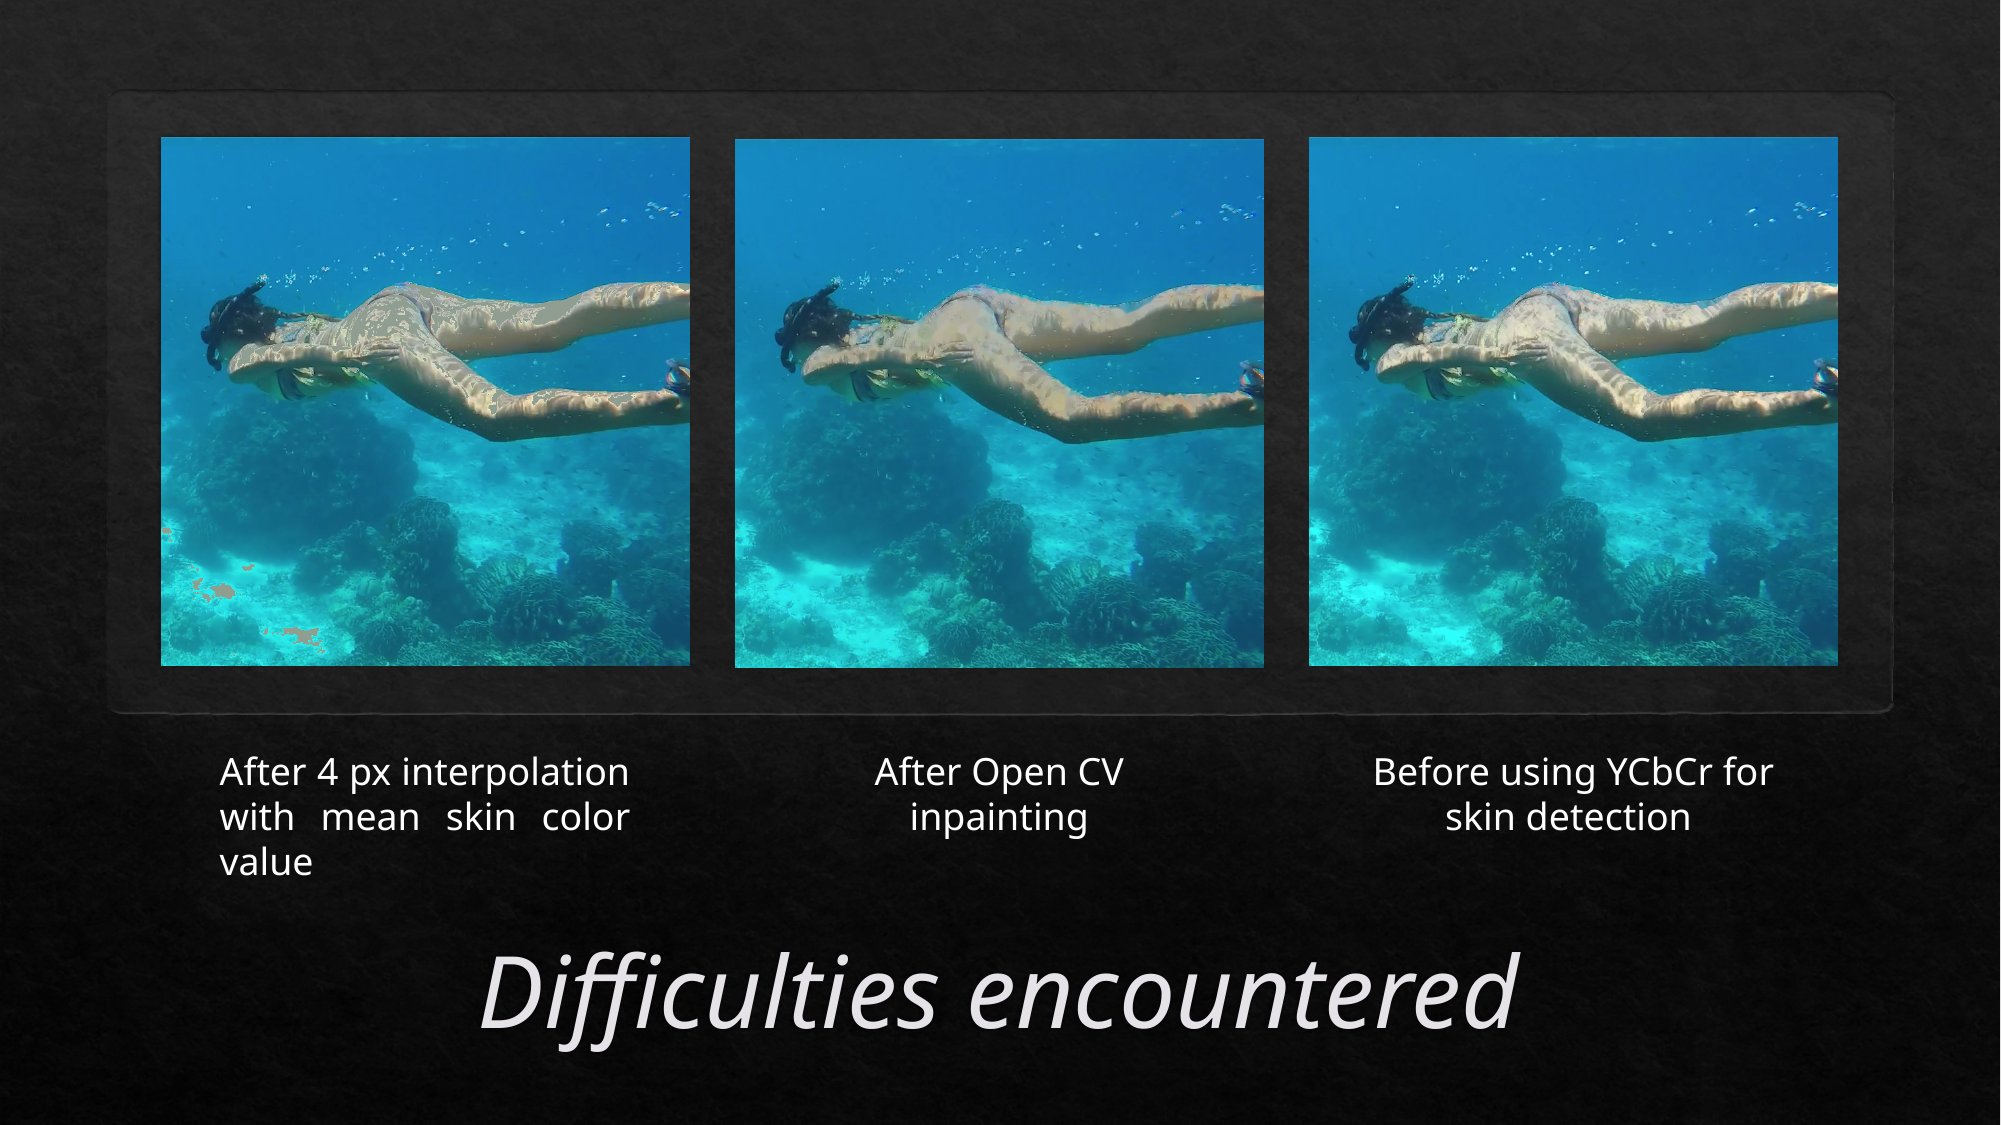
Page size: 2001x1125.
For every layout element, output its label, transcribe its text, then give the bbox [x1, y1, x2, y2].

text_box After 4 px interpolation with mean skin color value [204, 740, 646, 891]
picture [105, 89, 1895, 717]
text_box Before using YCbCr for skin detection [1353, 740, 1794, 845]
text_box After Open CV inpainting [779, 740, 1220, 846]
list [160, 137, 690, 666]
title Difficulties encountered [225, 871, 1774, 1057]
